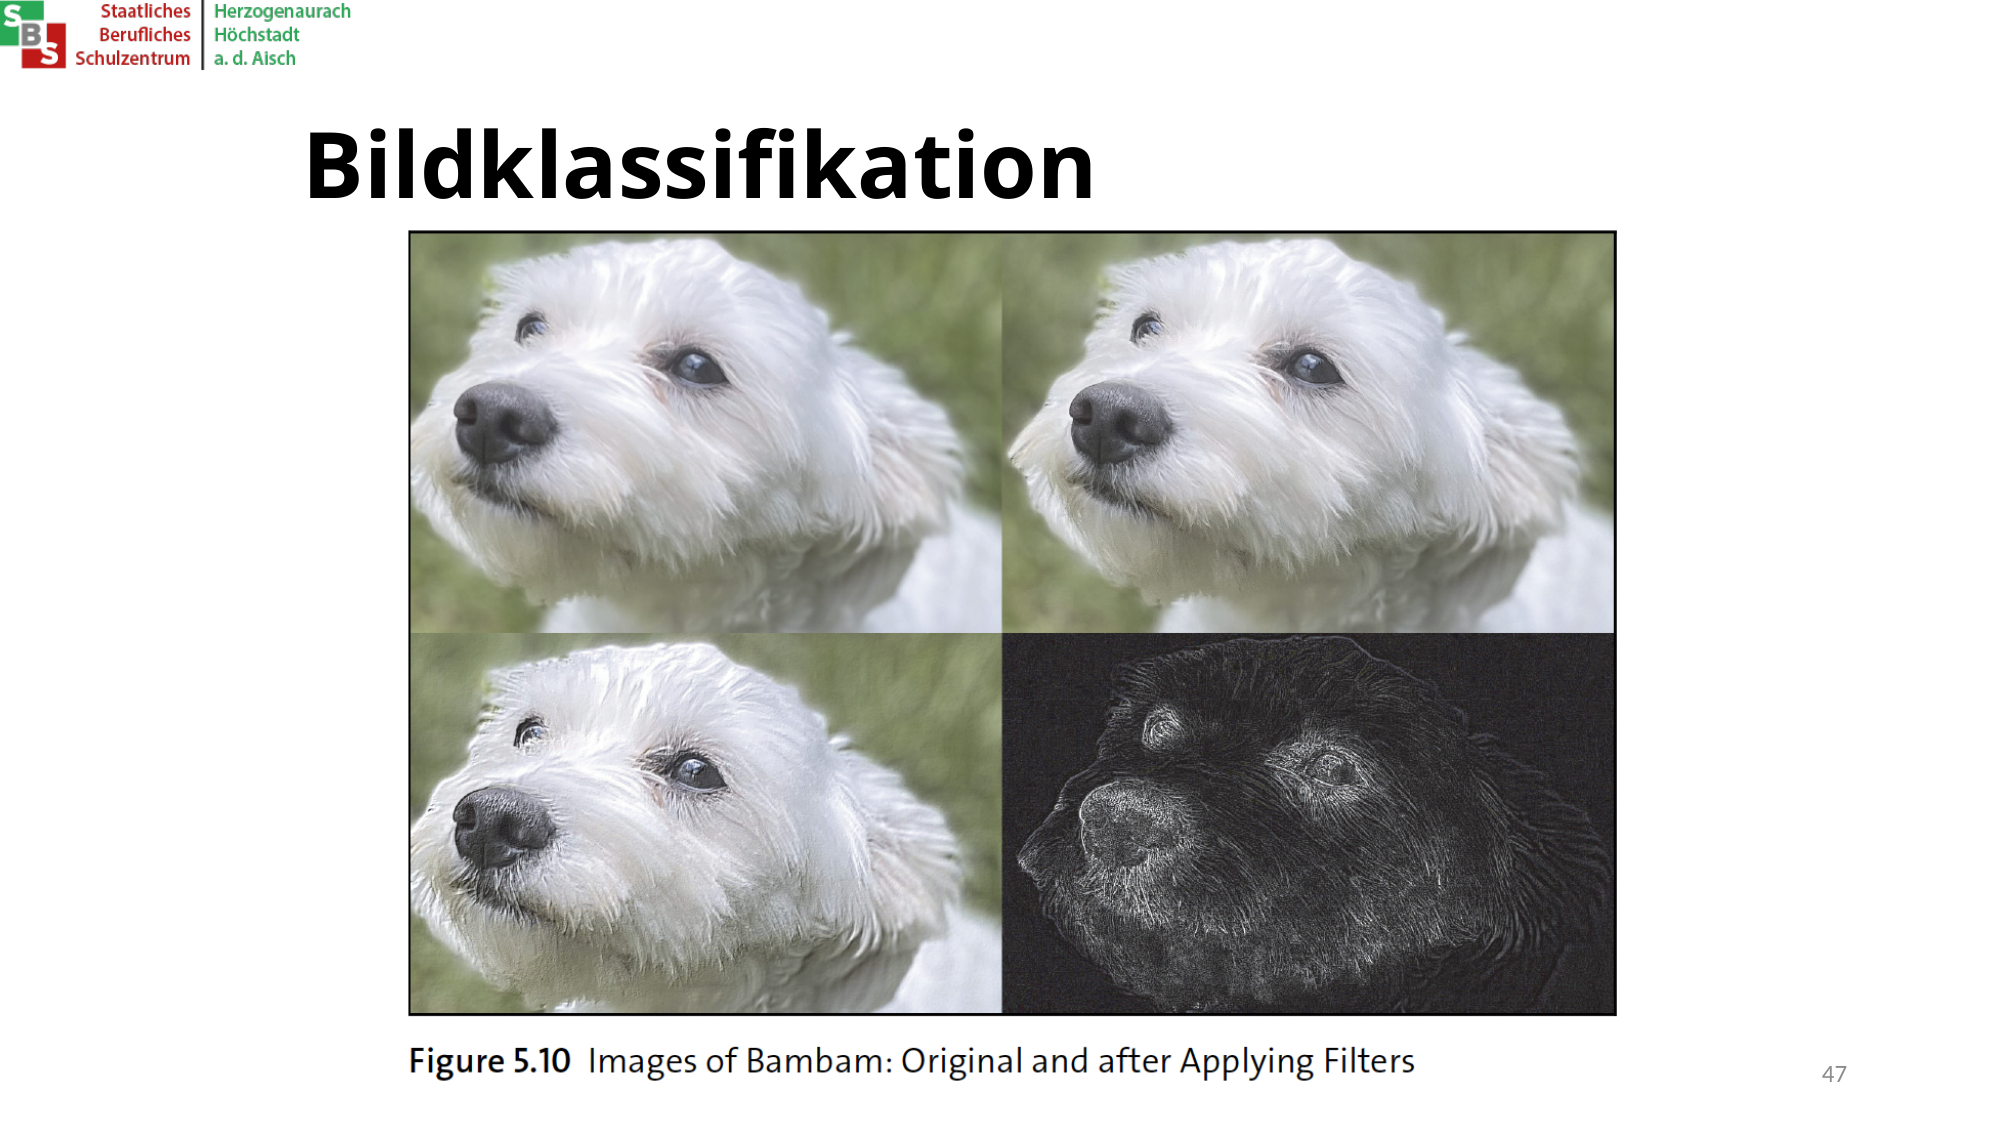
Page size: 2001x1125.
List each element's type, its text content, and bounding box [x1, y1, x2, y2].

picture [389, 214, 1665, 1095]
picture [0, 0, 351, 71]
title Bildklassifikation [137, 59, 1863, 278]
slide_number 47 [1412, 1042, 1863, 1103]
